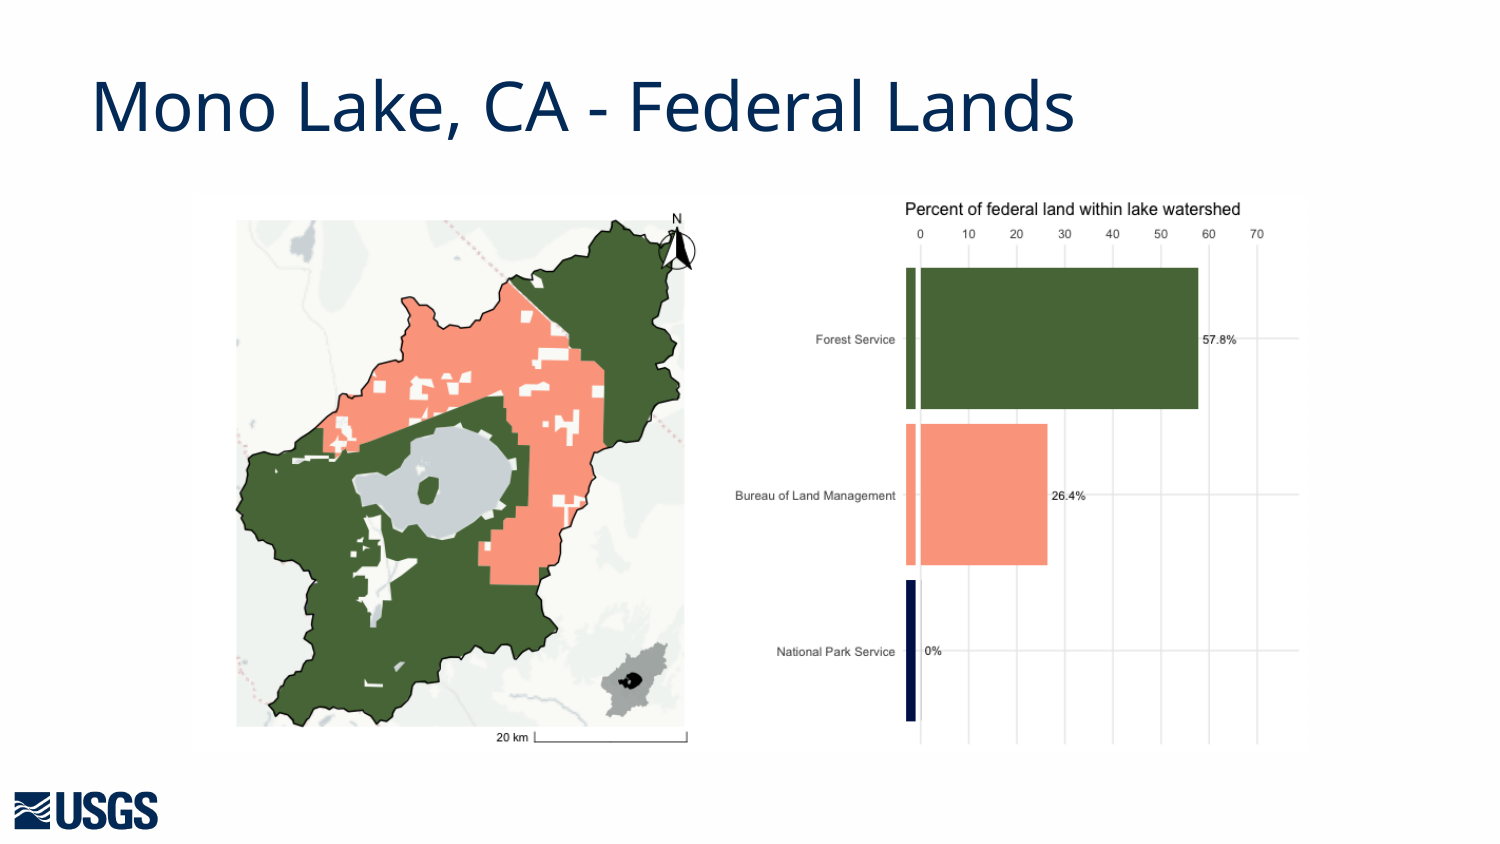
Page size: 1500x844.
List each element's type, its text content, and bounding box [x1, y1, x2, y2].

picture [0, 0, 1500, 844]
title Mono Lake, CA - Federal Lands [75, 33, 1425, 175]
